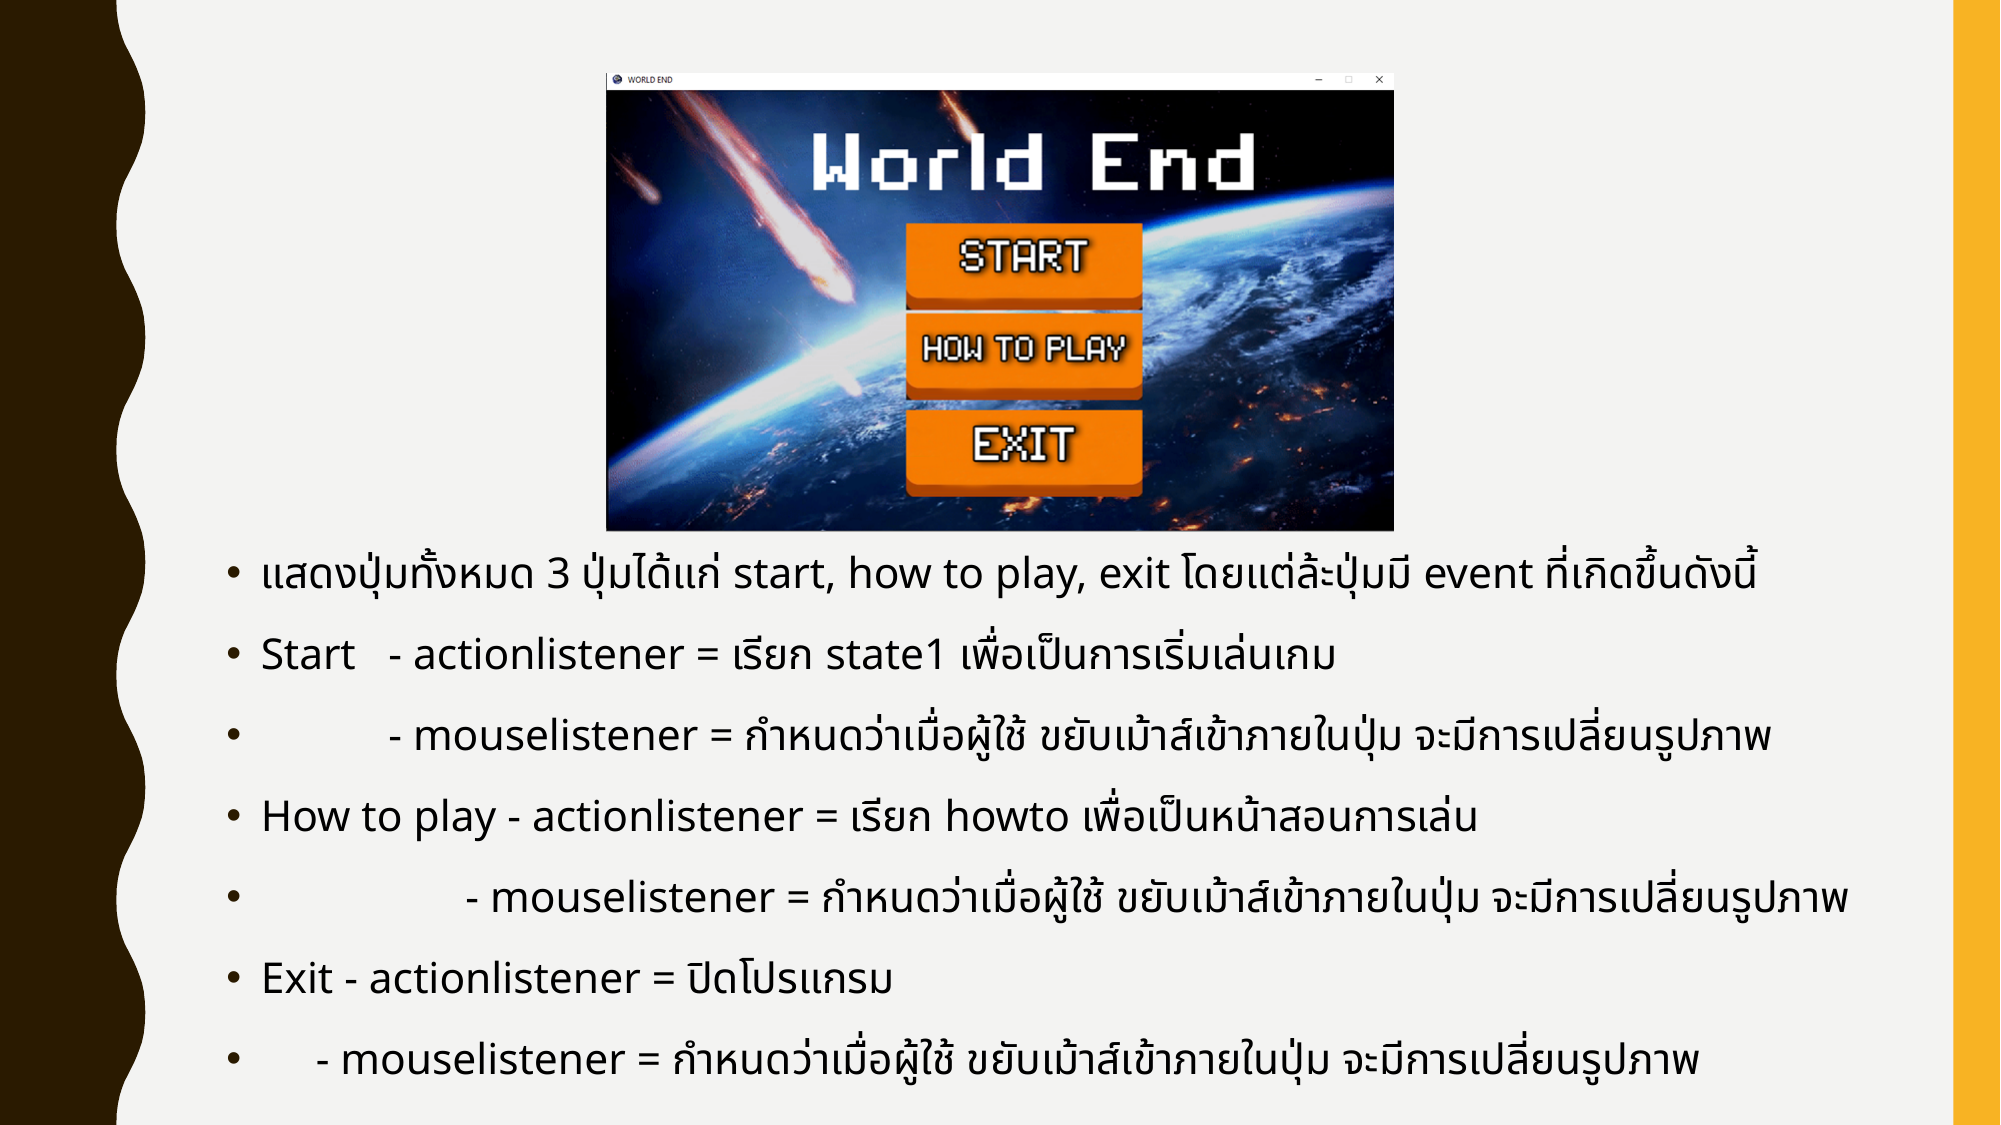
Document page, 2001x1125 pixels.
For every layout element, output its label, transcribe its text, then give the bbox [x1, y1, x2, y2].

picture [606, 73, 1394, 532]
list แสดงปุ่มทั้งหมด 3 ปุ่มได้แก่ start, how to play, exit โดยแต่ล้ะปุ่มมี event ที่เกิดขึ้นดังนี้ Start - actionlistener = เรียก state1 เพื่อเป็นการเริ่มเล่นเกม - mouselistener = กำหนดว่าเมื่อผู้ใช้ ขยับเม้าส์เข้าภายในปุ่ม จะมีการเปลี่ยนรูปภาพ How to play - actionlistener = เรียก howto เพื่อเป็นหน้าสอนการเล่น - mouselistener = กำหนดว่าเมื่อผู้ใช้ ขยับเม้าส์เข้าภายในปุ่ม จะมีการเปลี่ยนรูปภาพ Exit - actionlistener = ปิดโปรแกรม - mouselistener = กำหนดว่าเมื่อผู้ใช้ ขยับเม้าส์เข้าภายในปุ่ม จะมีการเปลี่ยนรูปภาพ [211, 535, 1882, 1125]
